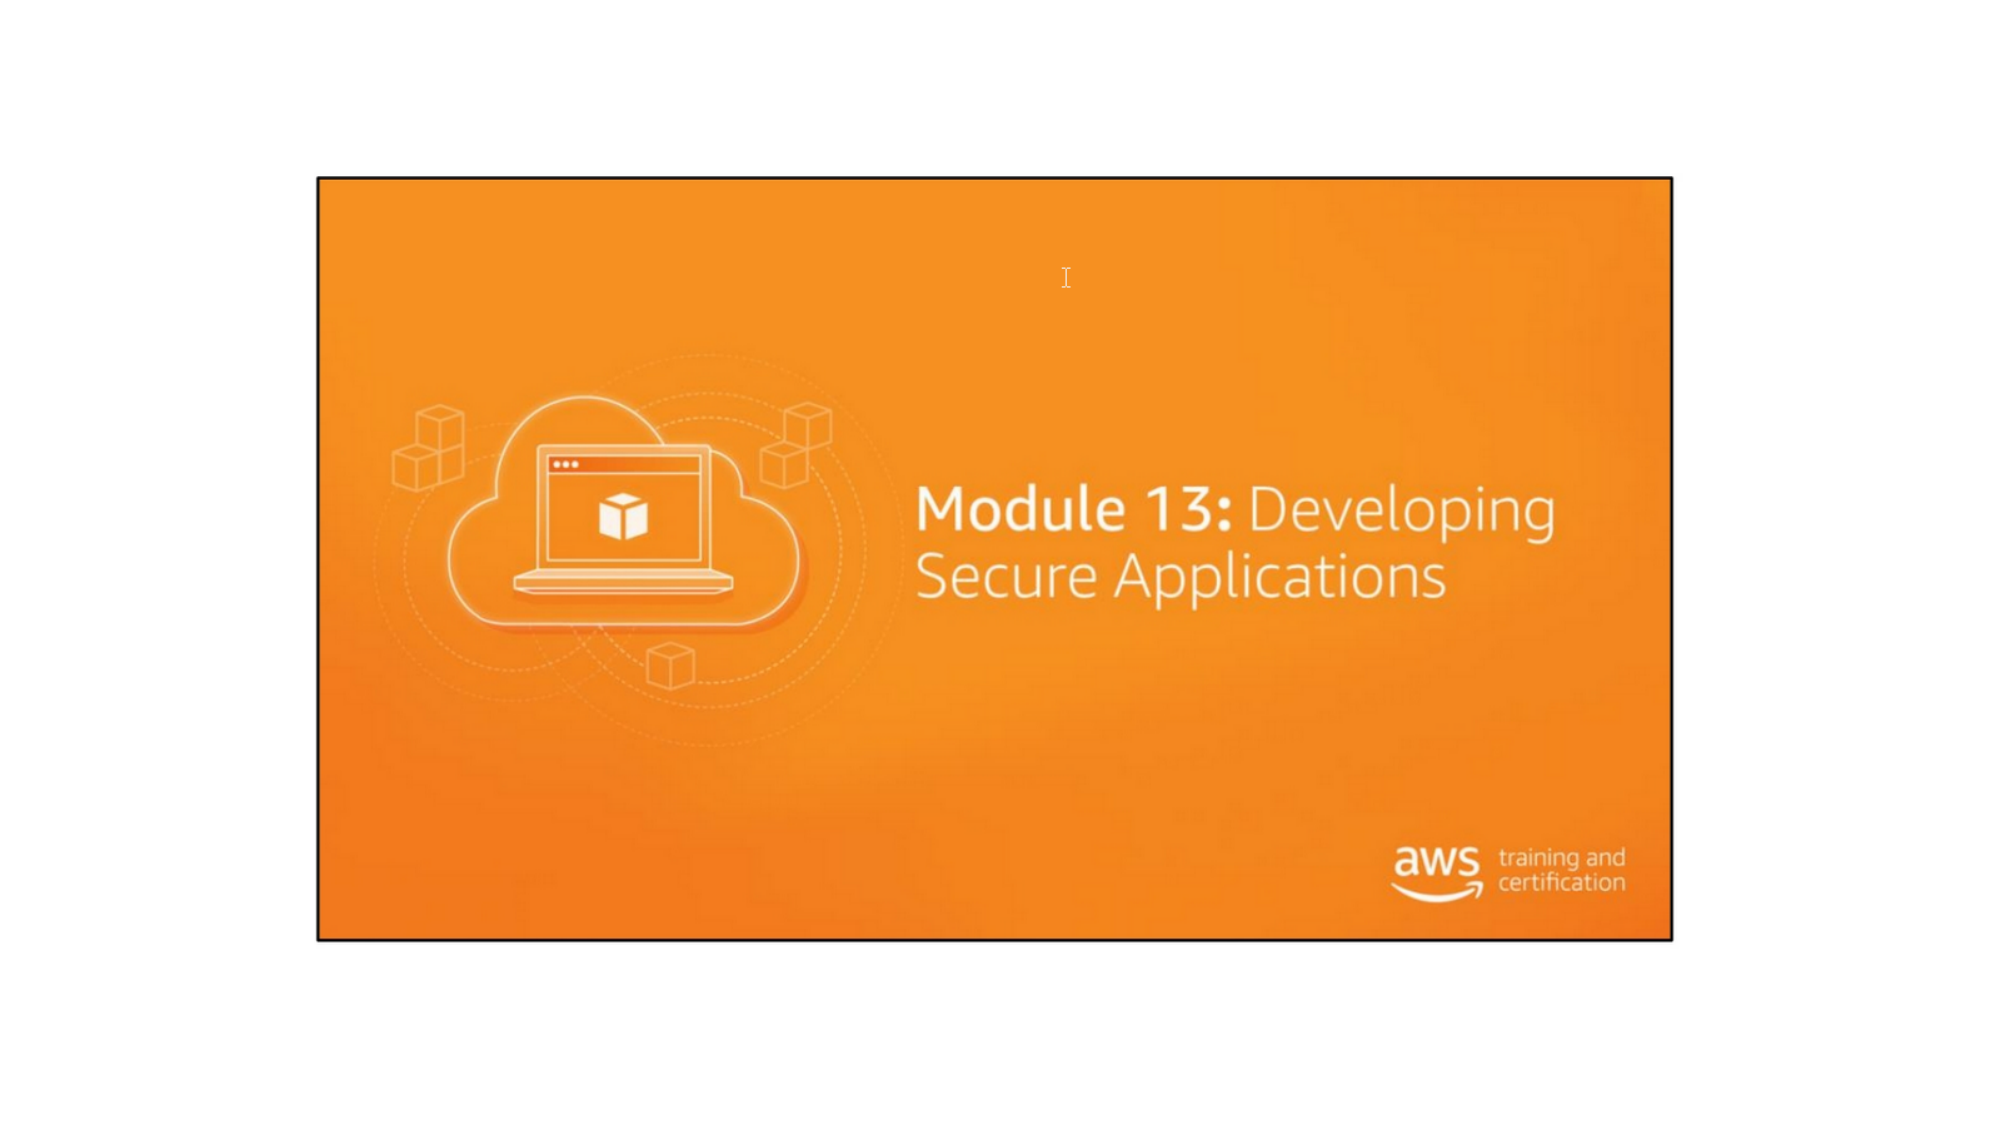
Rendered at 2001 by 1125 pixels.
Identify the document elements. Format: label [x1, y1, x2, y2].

picture [314, 170, 1686, 955]
